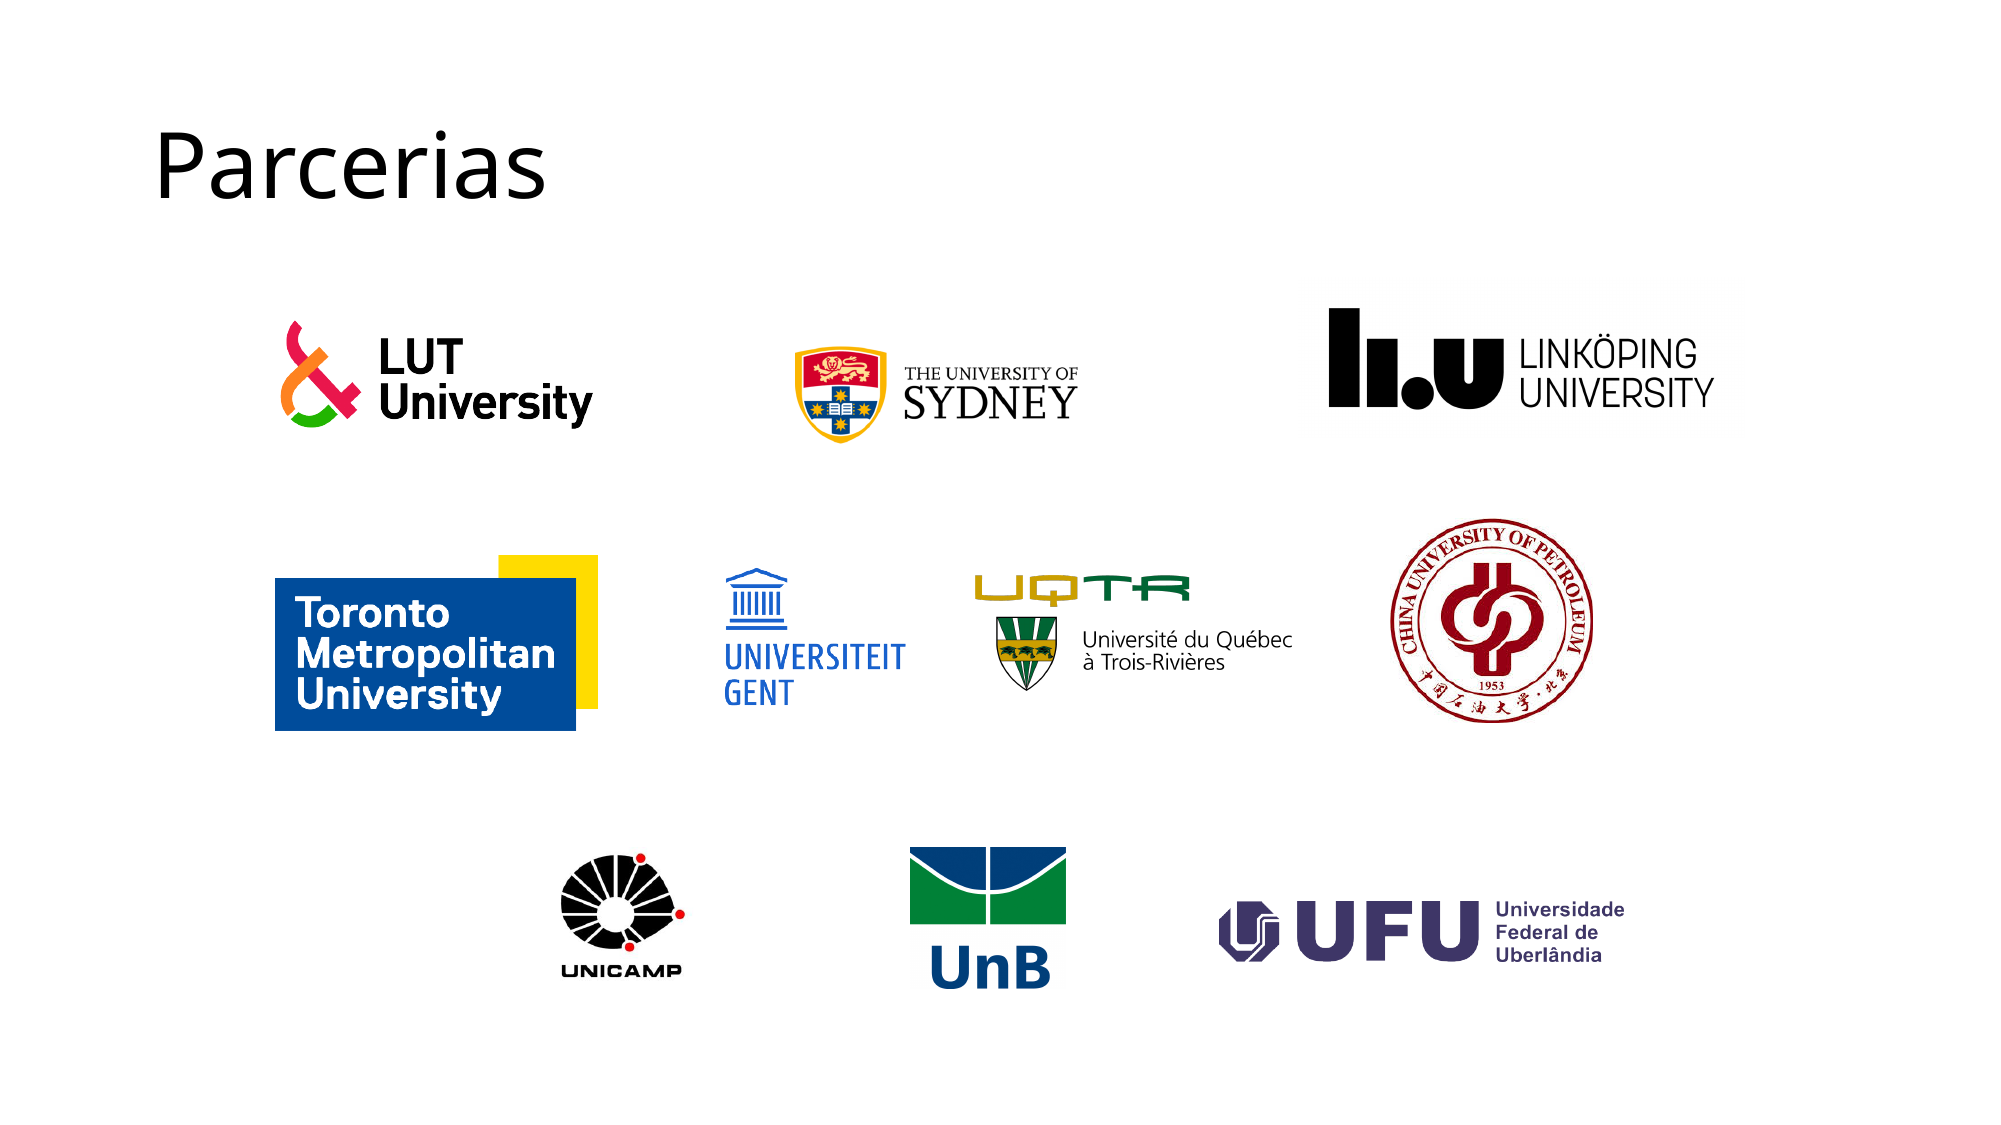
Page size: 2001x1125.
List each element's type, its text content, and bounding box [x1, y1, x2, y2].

picture [677, 240, 1093, 762]
picture [275, 555, 598, 731]
picture [1219, 901, 1624, 962]
picture [1298, 277, 1745, 438]
picture [482, 847, 757, 987]
picture [910, 847, 1066, 989]
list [255, 294, 618, 454]
title Parcerias [137, 59, 1863, 278]
picture [975, 575, 1292, 691]
picture [1390, 518, 1593, 723]
